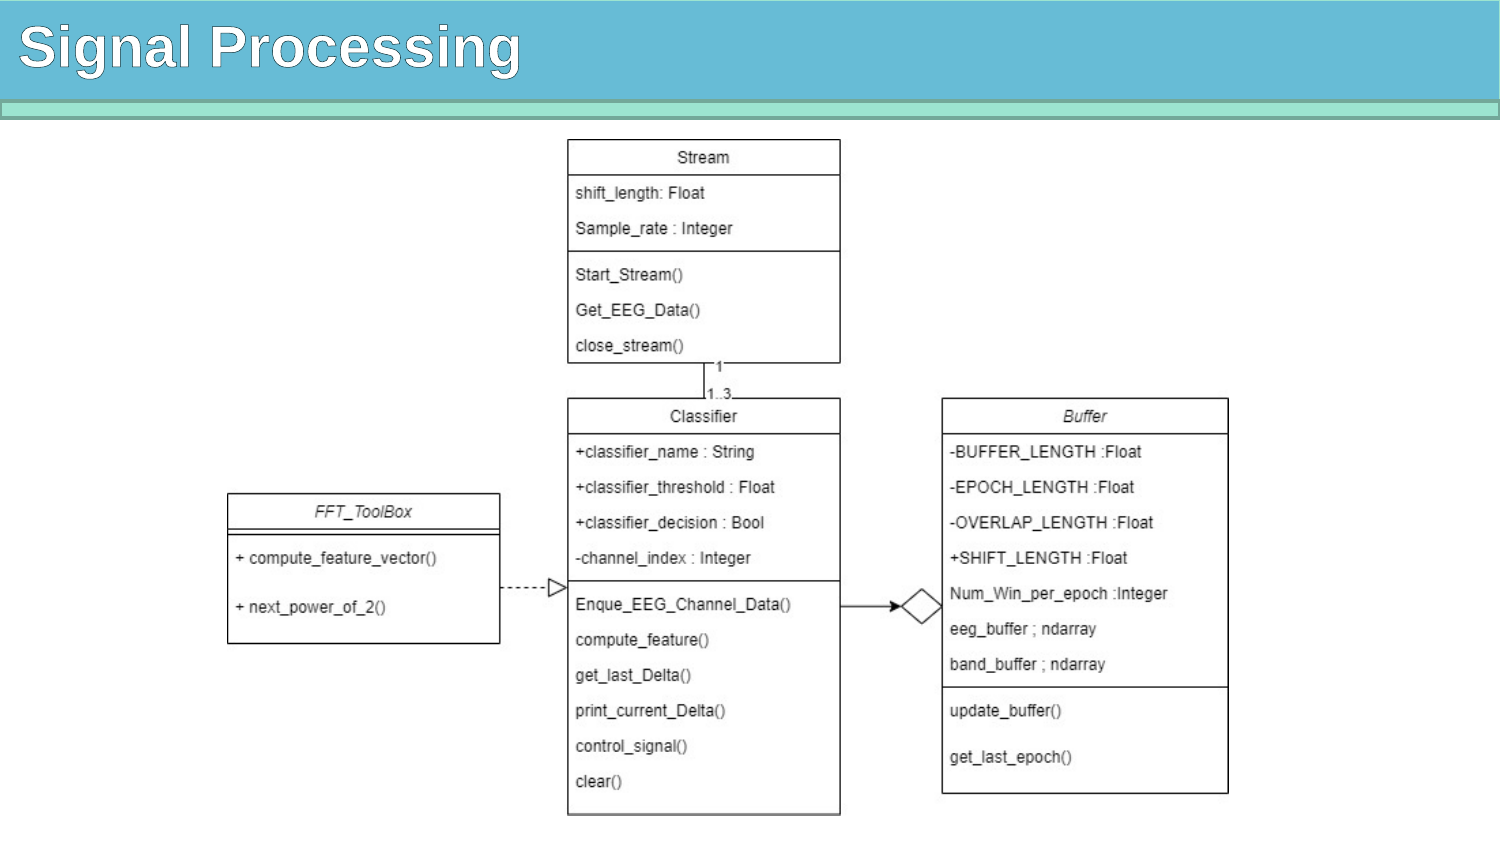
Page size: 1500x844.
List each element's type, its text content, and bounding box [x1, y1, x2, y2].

text_box Signal Processing [2, 1, 555, 86]
text_box [0, 99, 1500, 120]
text_box 0 [0, 0, 1500, 99]
picture [226, 138, 1229, 816]
